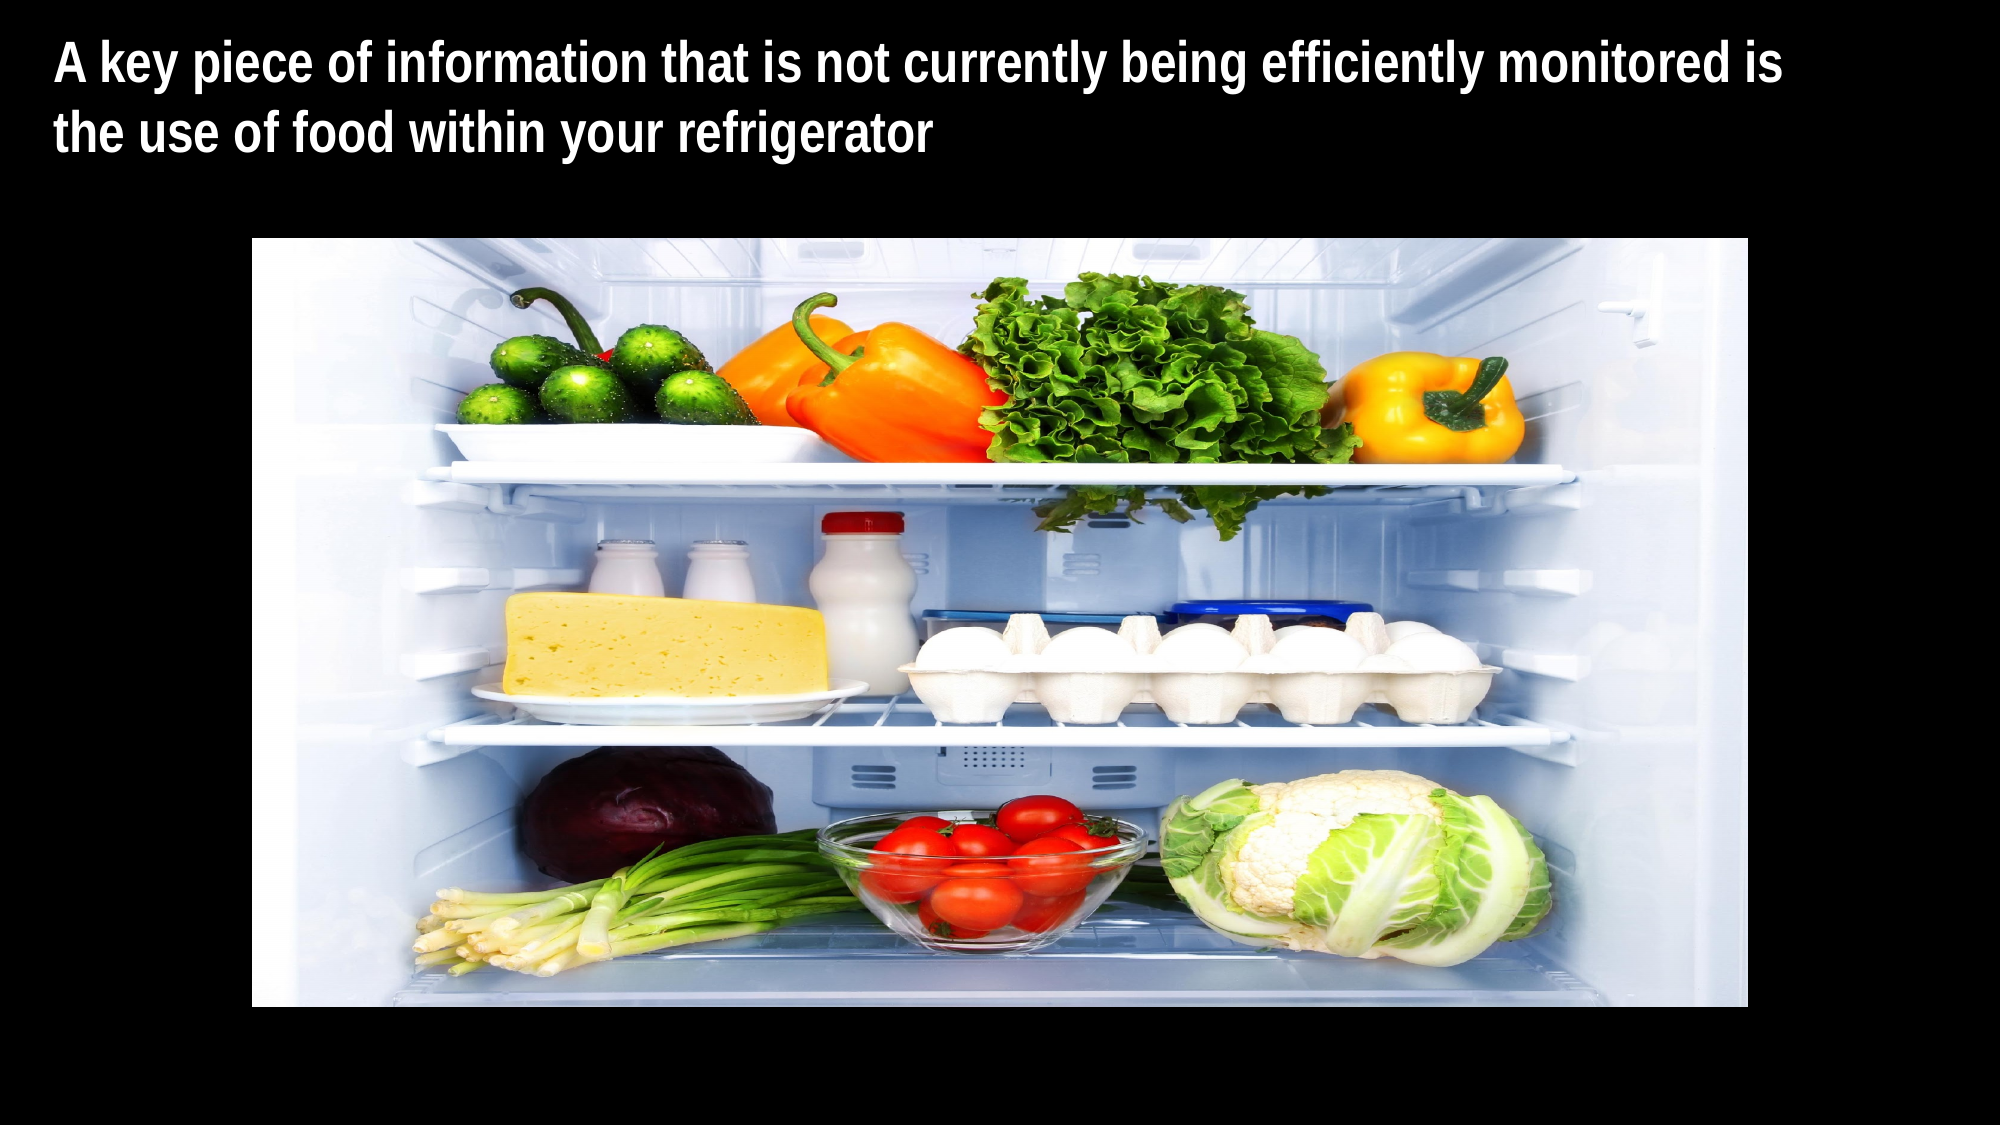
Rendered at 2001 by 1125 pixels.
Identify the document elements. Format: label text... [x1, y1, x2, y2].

picture [251, 238, 1749, 1008]
text_box A key piece of information that is not currently being efficiently monitored is the use of food within your refrigerator [38, 16, 1841, 173]
